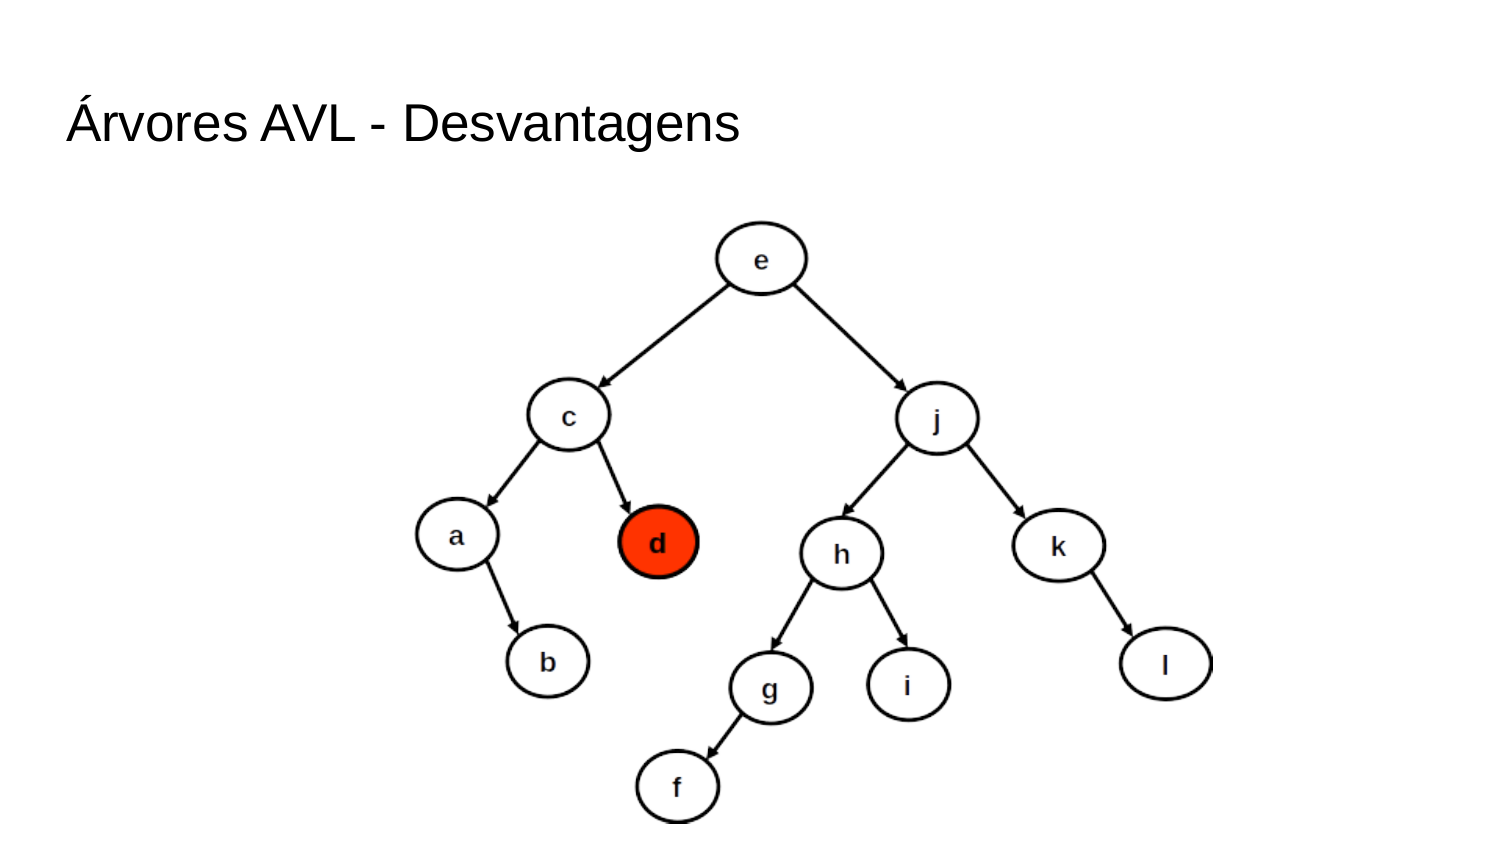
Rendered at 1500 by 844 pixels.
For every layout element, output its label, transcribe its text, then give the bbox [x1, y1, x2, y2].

picture [414, 220, 1214, 824]
title Árvores AVL - Desvantagens [51, 72, 1449, 167]
